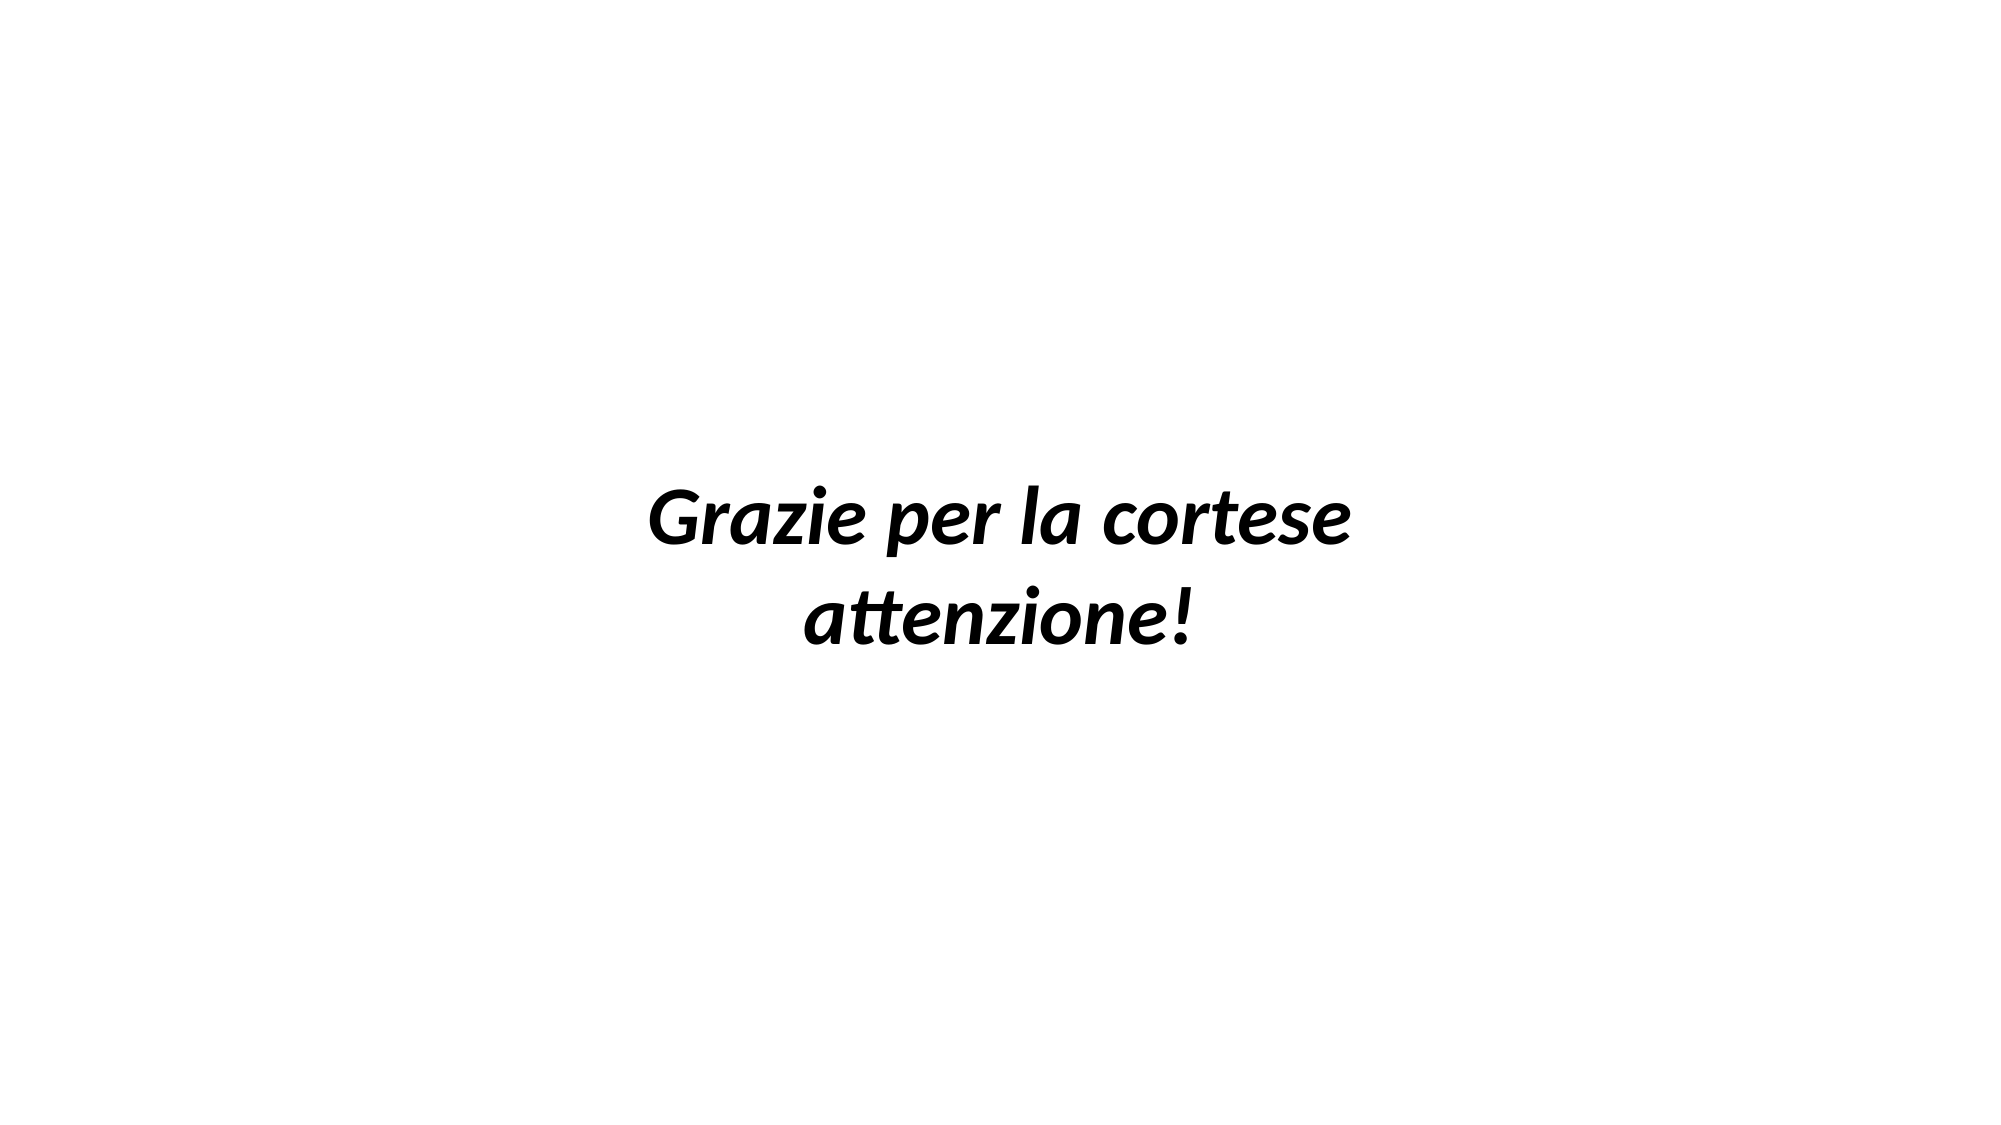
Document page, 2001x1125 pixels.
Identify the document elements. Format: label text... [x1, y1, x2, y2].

text_box Grazie per la cortese attenzione! [555, 453, 1445, 669]
